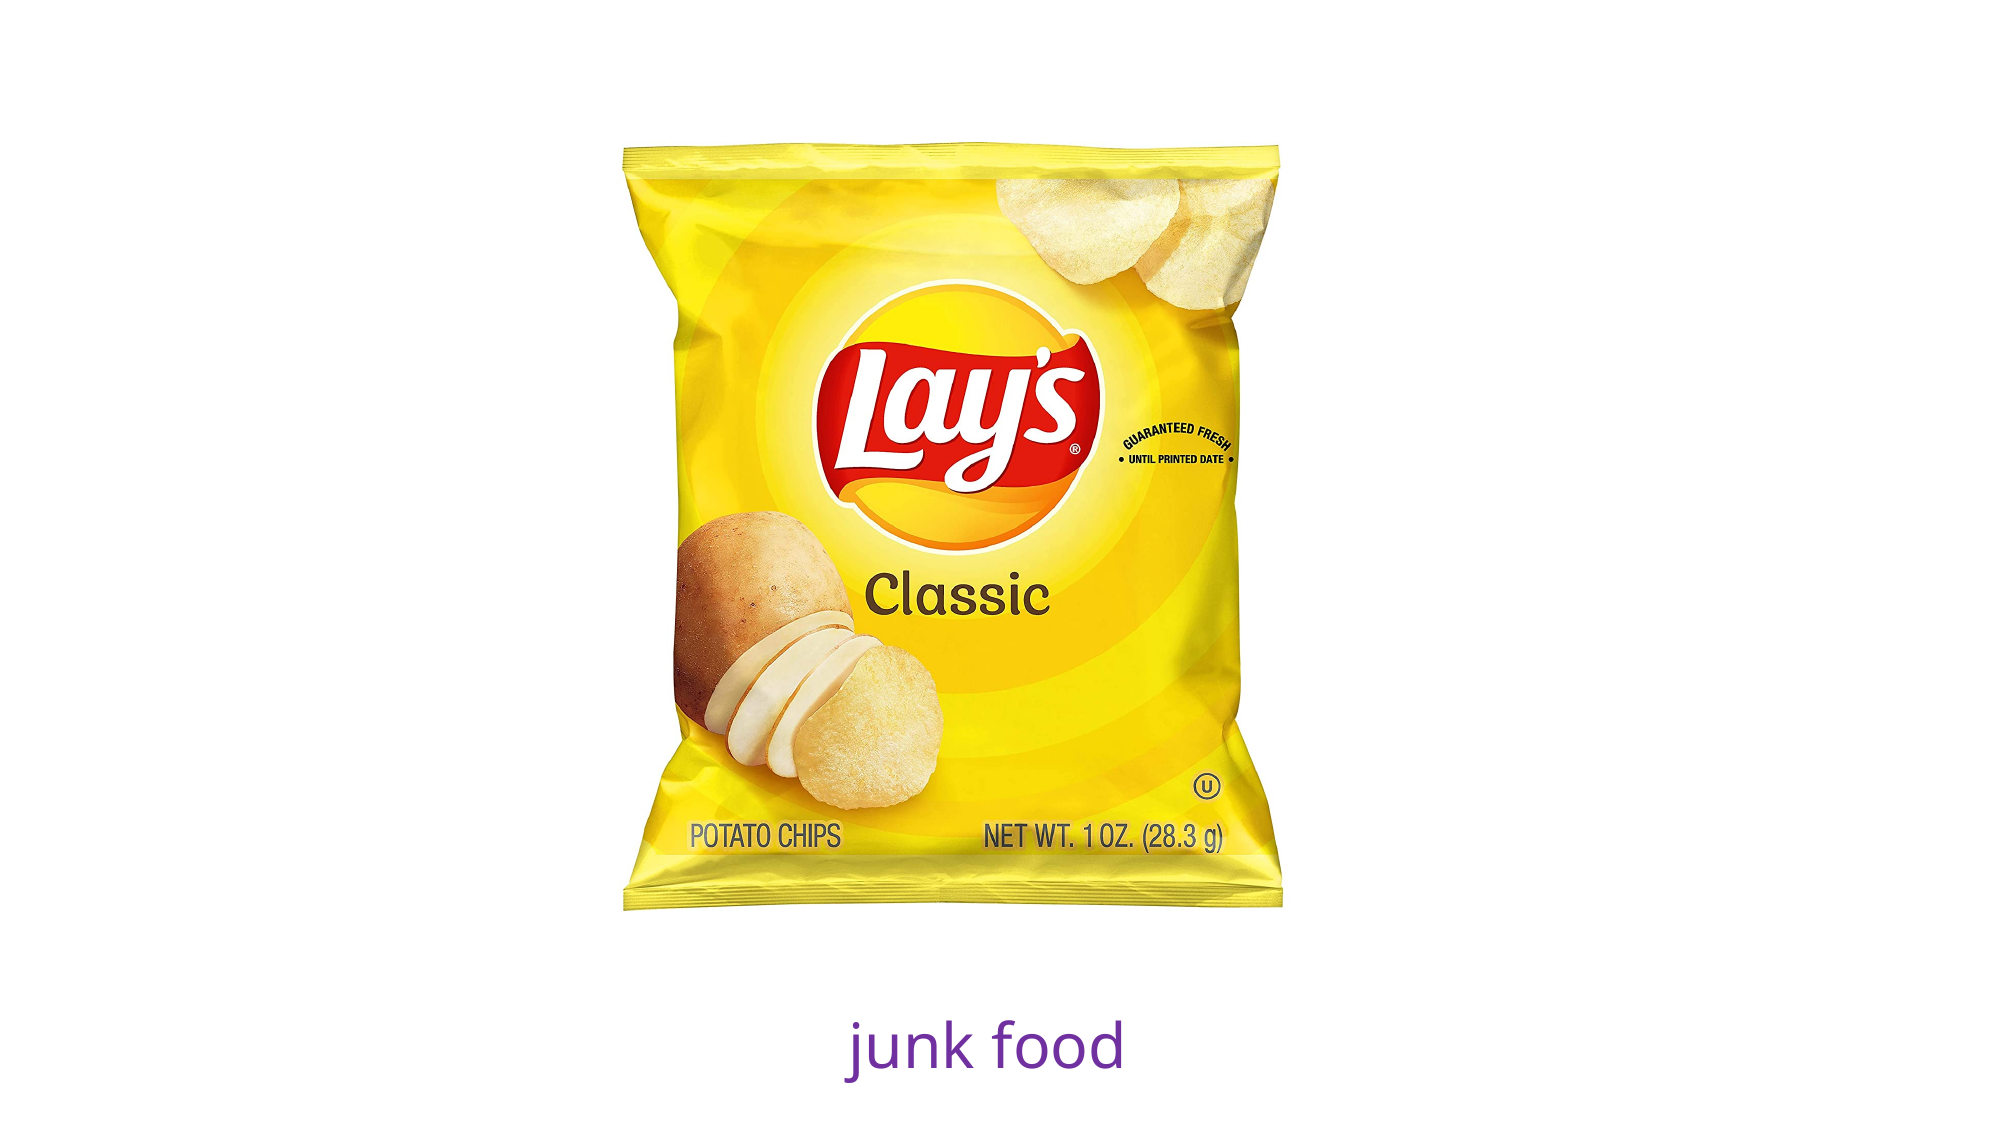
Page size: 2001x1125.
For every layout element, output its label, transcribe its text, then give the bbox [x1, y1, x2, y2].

text_box junk food [833, 998, 1143, 1089]
picture [568, 142, 1337, 911]
